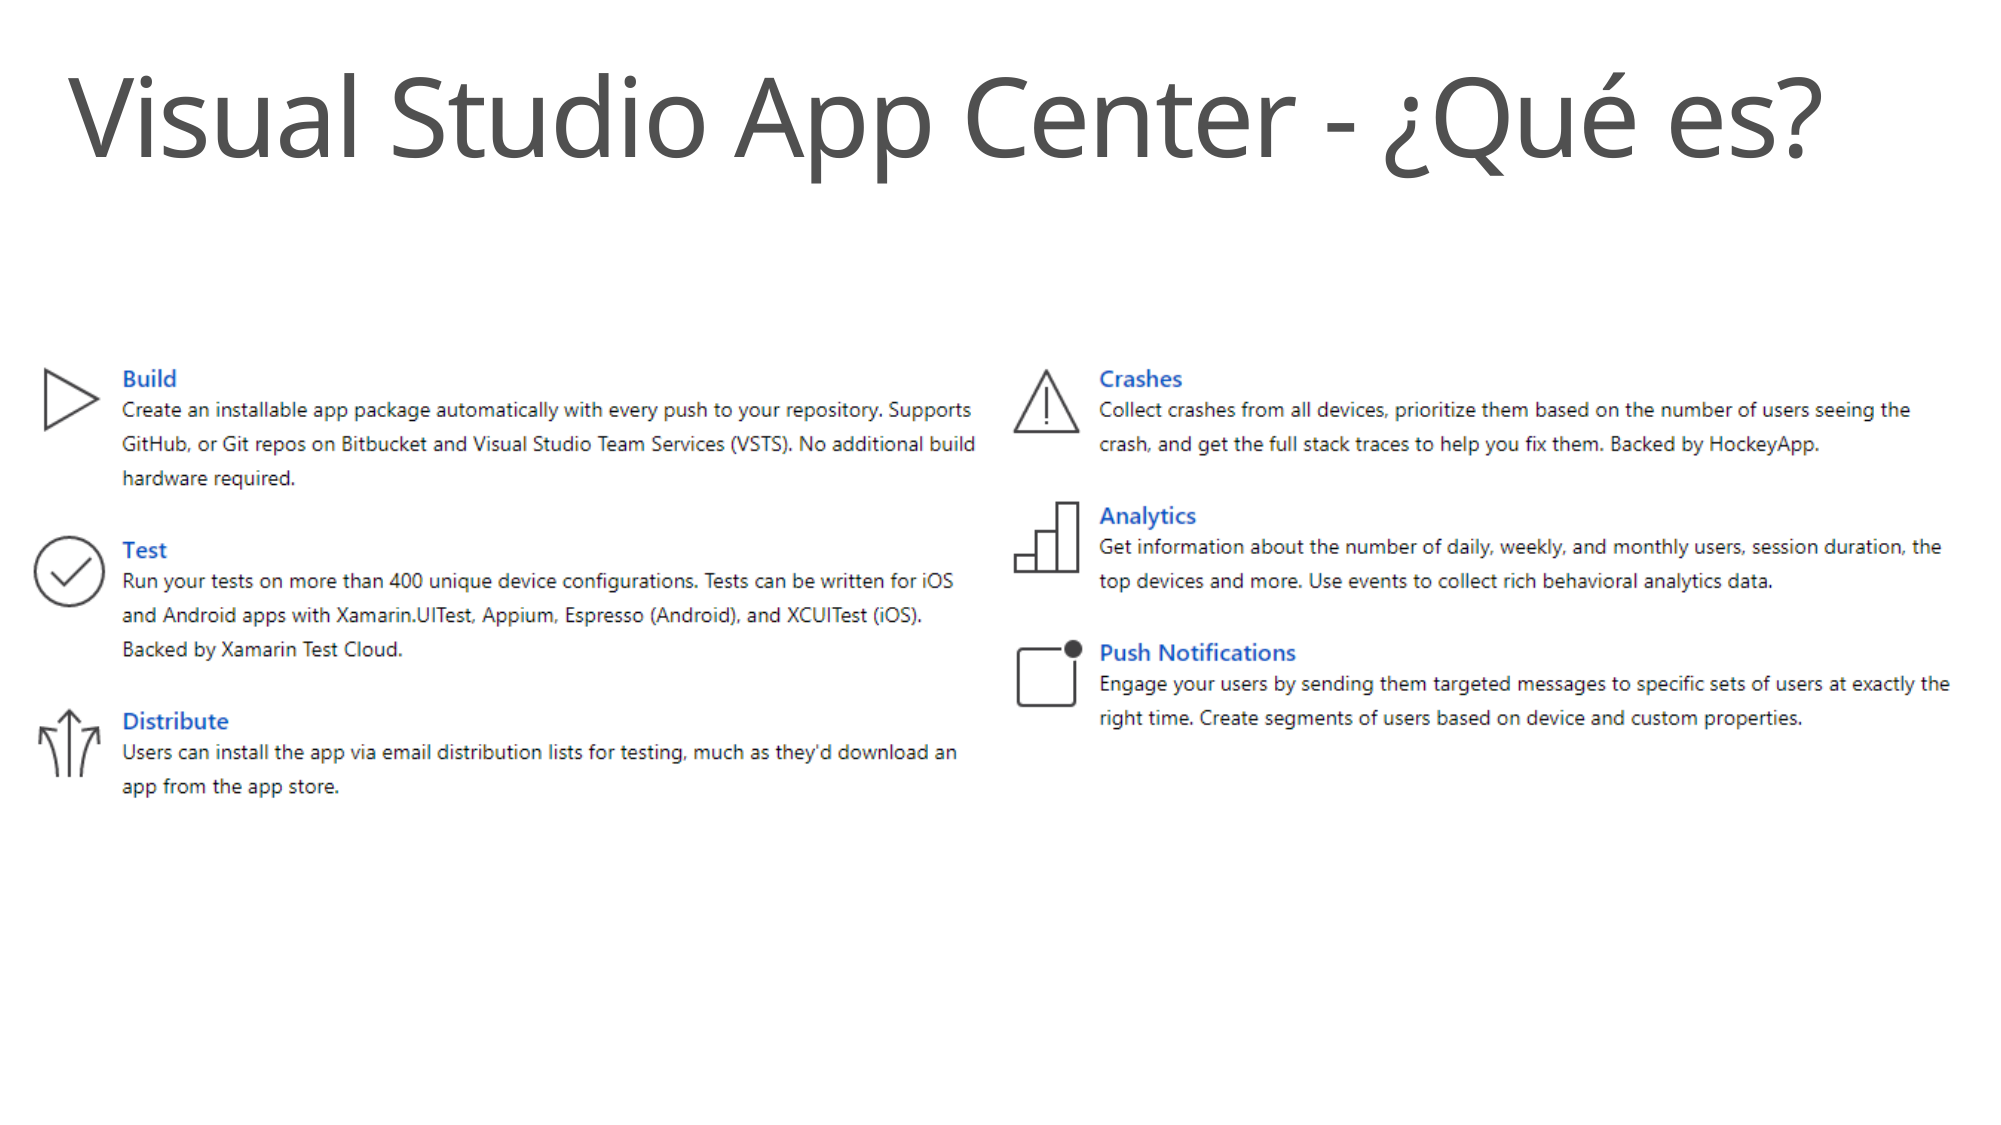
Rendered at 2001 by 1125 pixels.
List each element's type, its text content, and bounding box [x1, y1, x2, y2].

title Visual Studio App Center - ¿Qué es? [44, 47, 1957, 196]
picture [31, 350, 1970, 804]
